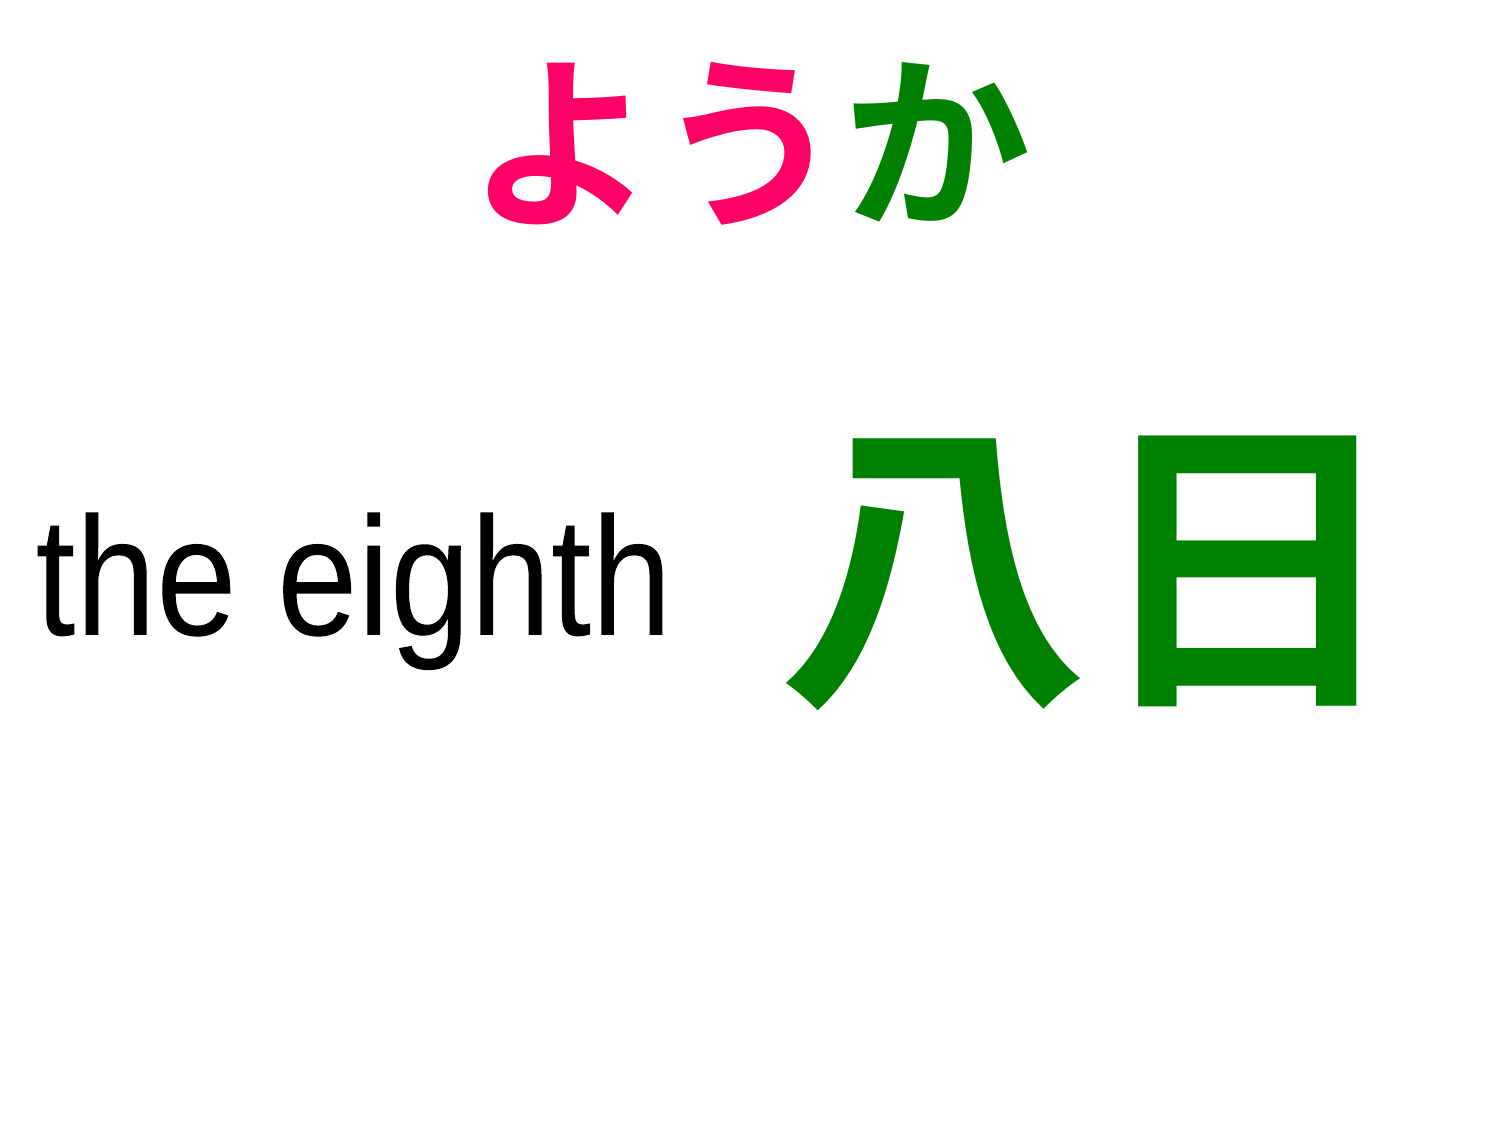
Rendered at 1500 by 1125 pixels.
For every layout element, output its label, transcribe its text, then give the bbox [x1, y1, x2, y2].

title ようか [75, 45, 1425, 233]
list 八日 [762, 362, 1425, 1005]
